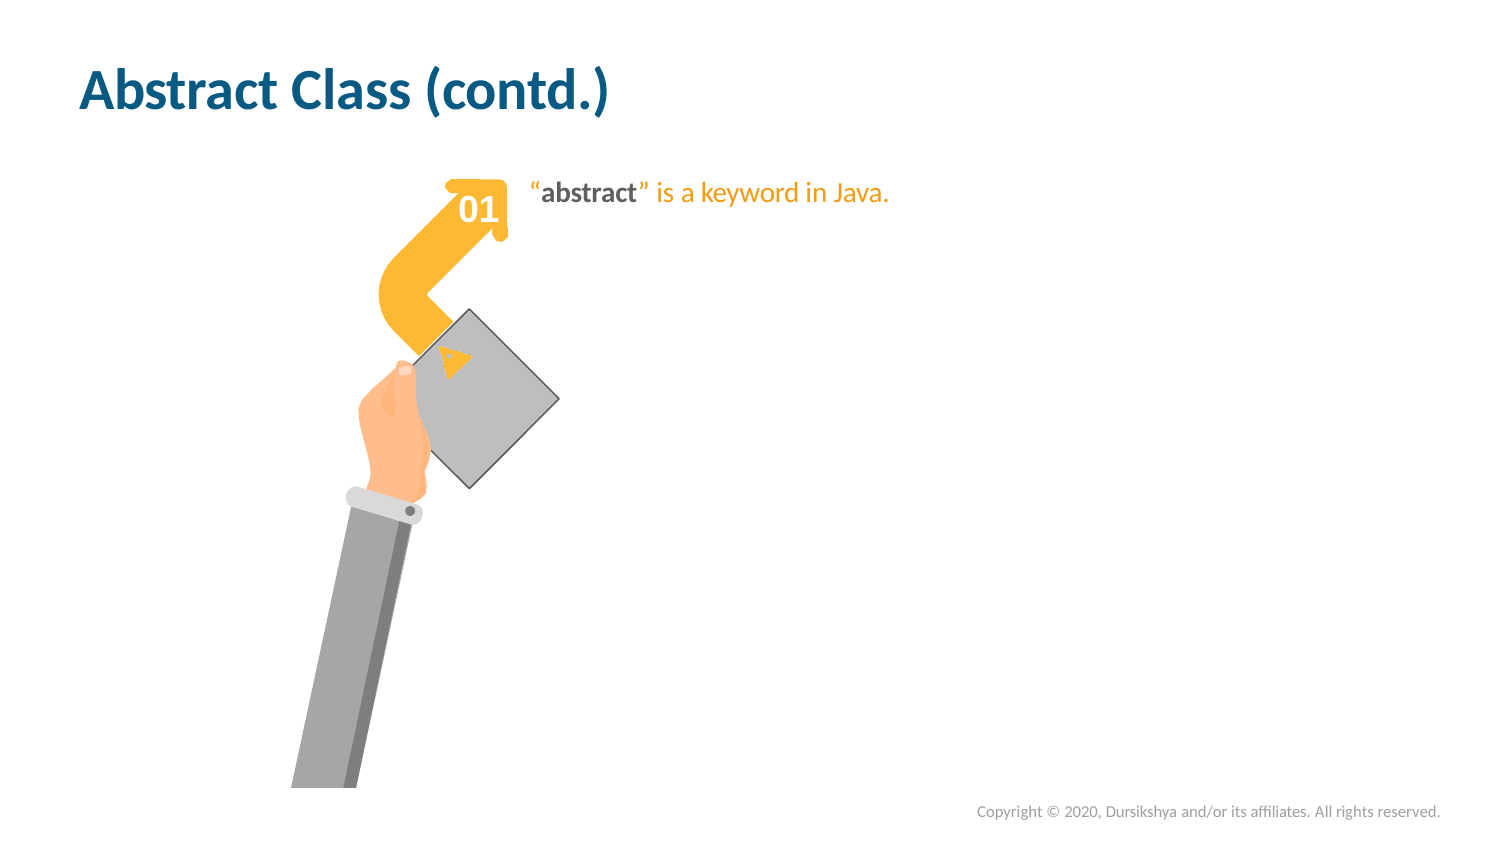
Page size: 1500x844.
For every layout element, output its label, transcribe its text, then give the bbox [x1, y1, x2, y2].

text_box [290, 178, 561, 789]
title Abstract Class (contd.) [77, 49, 618, 193]
footer Copyright © 2020, Dursikshya and/or its affiliates. All rights reserved. [975, 800, 1452, 844]
text_box “abstract” is a keyword in Java. [526, 171, 896, 209]
